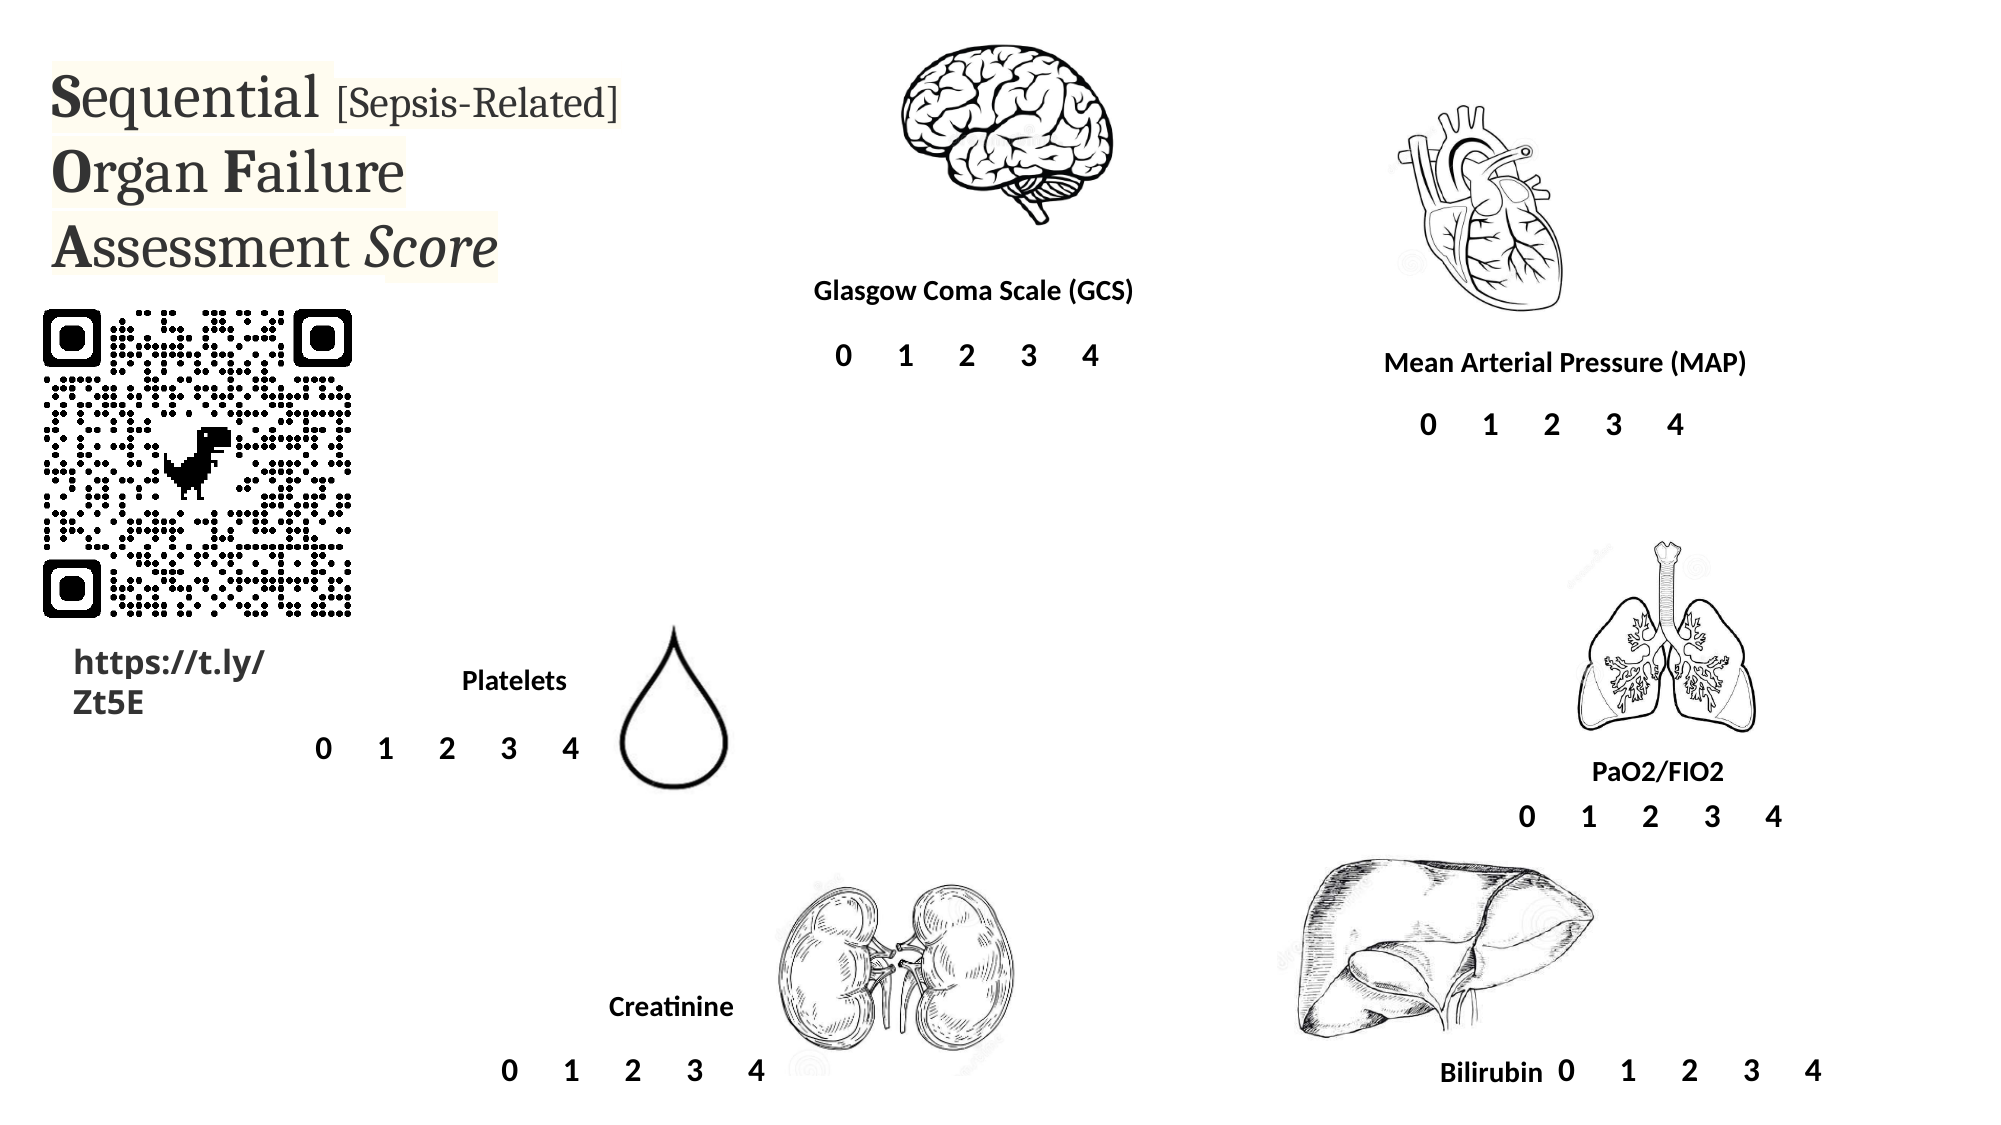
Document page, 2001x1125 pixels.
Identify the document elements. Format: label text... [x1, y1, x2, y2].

text_box 0 1 2 3 4 [486, 1032, 799, 1125]
picture [1368, 91, 1592, 323]
picture [750, 865, 1029, 1076]
picture [1551, 522, 1769, 738]
picture [8, 275, 385, 652]
text_box Sequential [Sepsis-Related] Organ Failure Assessment Score [36, 47, 667, 288]
text_box Creatinine [594, 972, 745, 1032]
picture [1277, 838, 1608, 1055]
text_box https://t.ly/Zt5E [58, 660, 336, 736]
text_box 0 1 2 3 4 [300, 711, 603, 817]
text_box 0 1 2 3 4 [1543, 1032, 1856, 1125]
text_box PaO2/FIO2 [1577, 746, 1743, 779]
text_box Bilirubin [1425, 1063, 1543, 1103]
text_box 0 1 2 3 4 [1503, 779, 1817, 885]
text_box Glasgow Coma Scale (GCS) [798, 256, 1153, 322]
text_box 0 1 2 3 4 [1405, 387, 1718, 492]
text_box 0 1 2 3 4 [820, 317, 1133, 423]
text_box Platelets [447, 645, 598, 711]
text_box Mean Arterial Pressure (MAP) [1368, 328, 1777, 394]
picture [883, 11, 1134, 239]
picture [603, 600, 751, 811]
